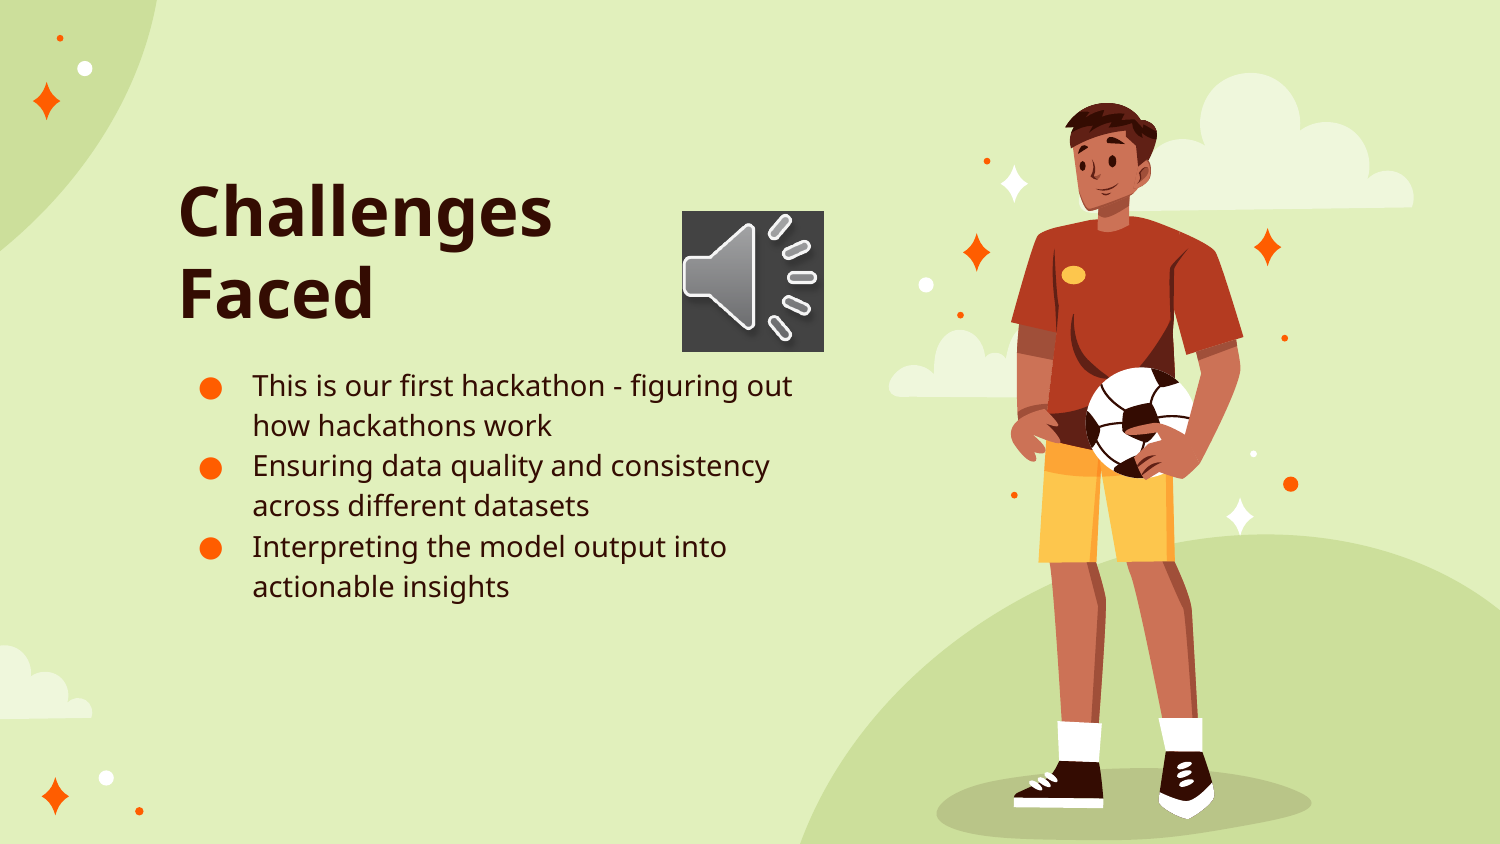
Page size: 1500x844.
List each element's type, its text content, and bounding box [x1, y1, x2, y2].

subtitle This is our first hackathon - figuring out how hackathons work Ensuring data quality and consistency across different datasets Interpreting the model output into actionable insights [162, 347, 839, 697]
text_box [888, 72, 1414, 844]
picture [681, 209, 826, 354]
title Challenges Faced [162, 147, 839, 347]
